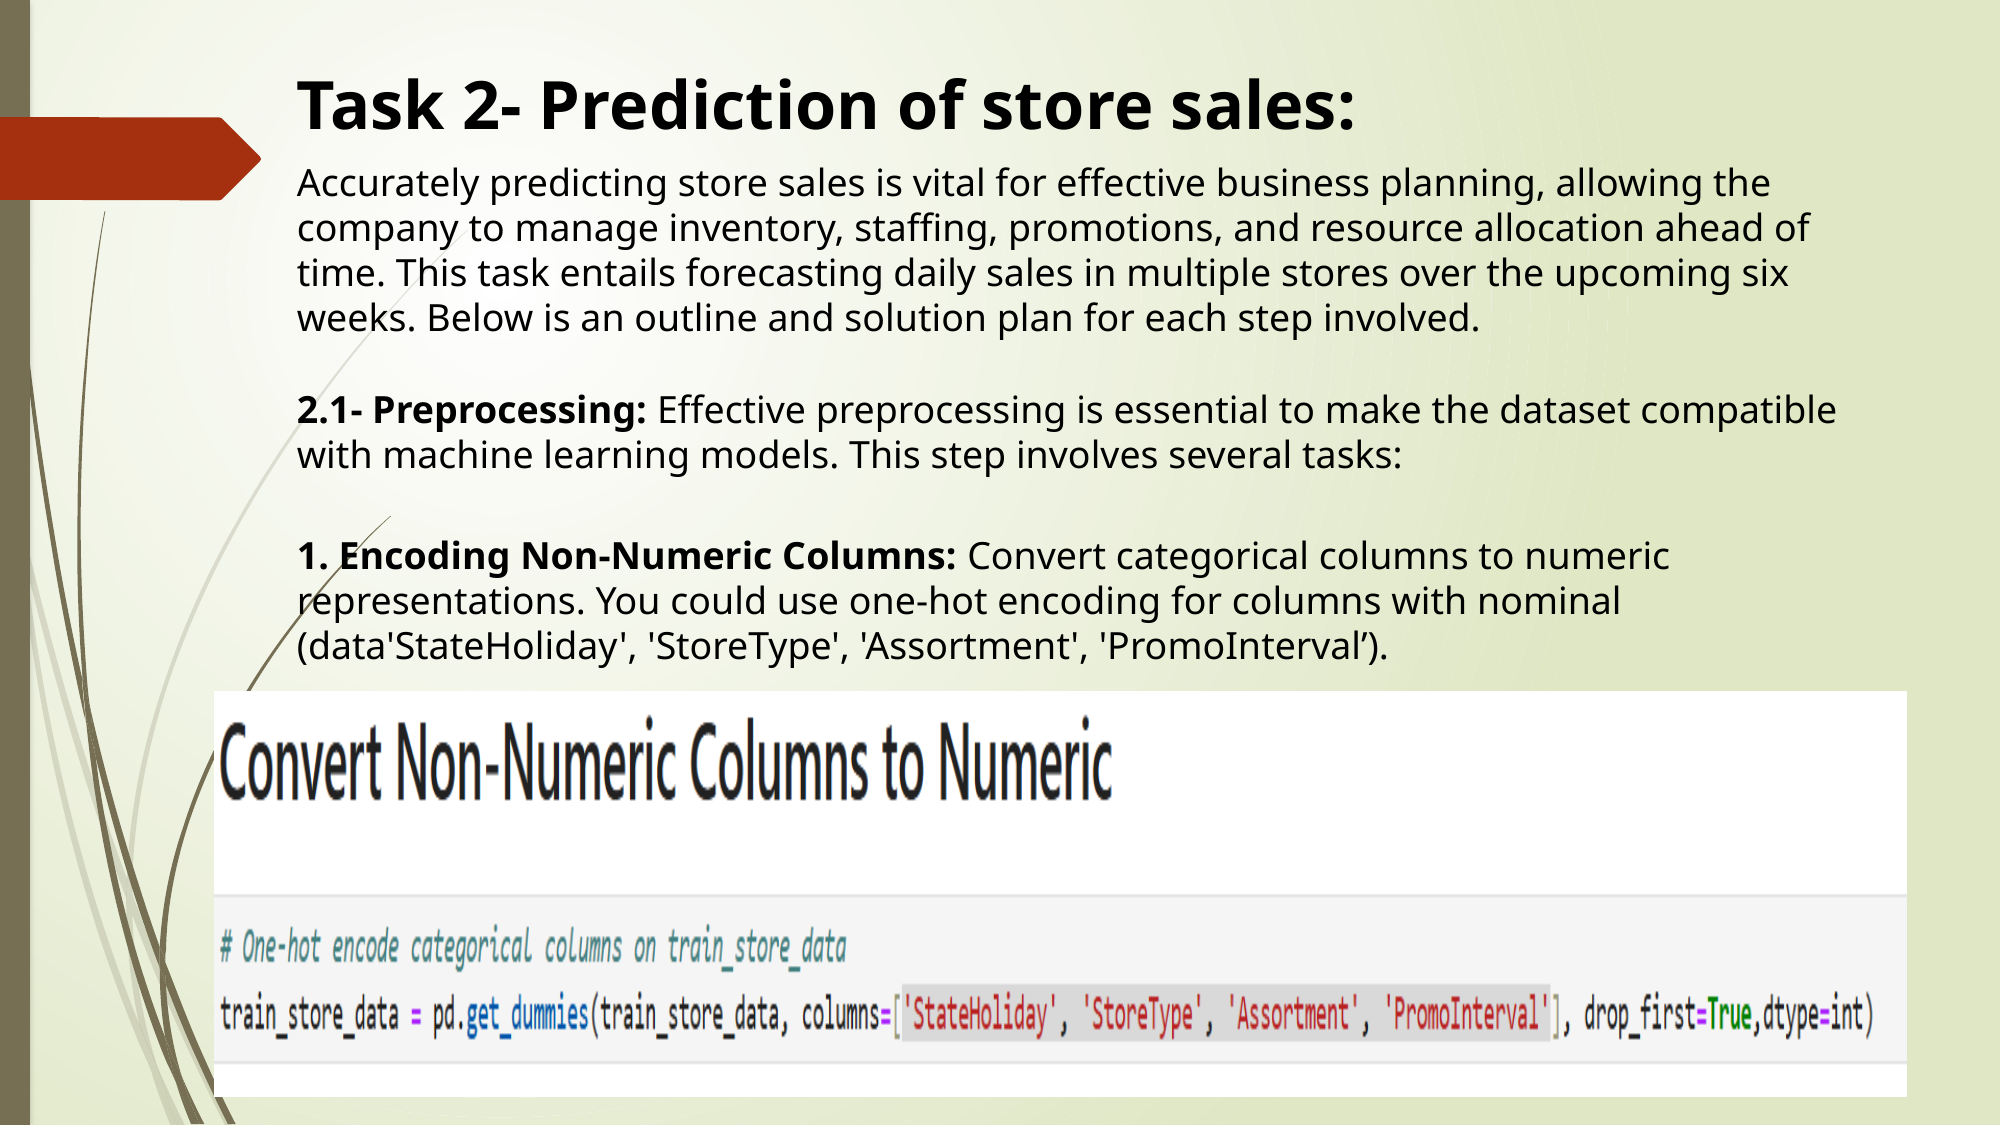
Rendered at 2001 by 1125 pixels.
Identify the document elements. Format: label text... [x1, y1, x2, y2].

text_box 2.1- Preprocessing: Effective preprocessing is essential to make the dataset compatible with machine learning models. This step involves several tasks: [282, 378, 1875, 484]
text_box 1. Encoding Non-Numeric Columns: Convert categorical columns to numeric representations. You could use one-hot encoding for columns with nominal (data'StateHoliday', 'StoreType', 'Assortment', 'PromoInterval’). [282, 524, 1899, 675]
text_box Accurately predicting store sales is vital for effective business planning, allowing the company to manage inventory, staffing, promotions, and resource allocation ahead of time. This task entails forecasting daily sales in multiple stores over the upcoming six weeks. Below is an outline and solution plan for each step involved. [282, 151, 1840, 346]
picture [214, 691, 1907, 1097]
text_box Task 2- Prediction of store sales: [282, 55, 1697, 150]
